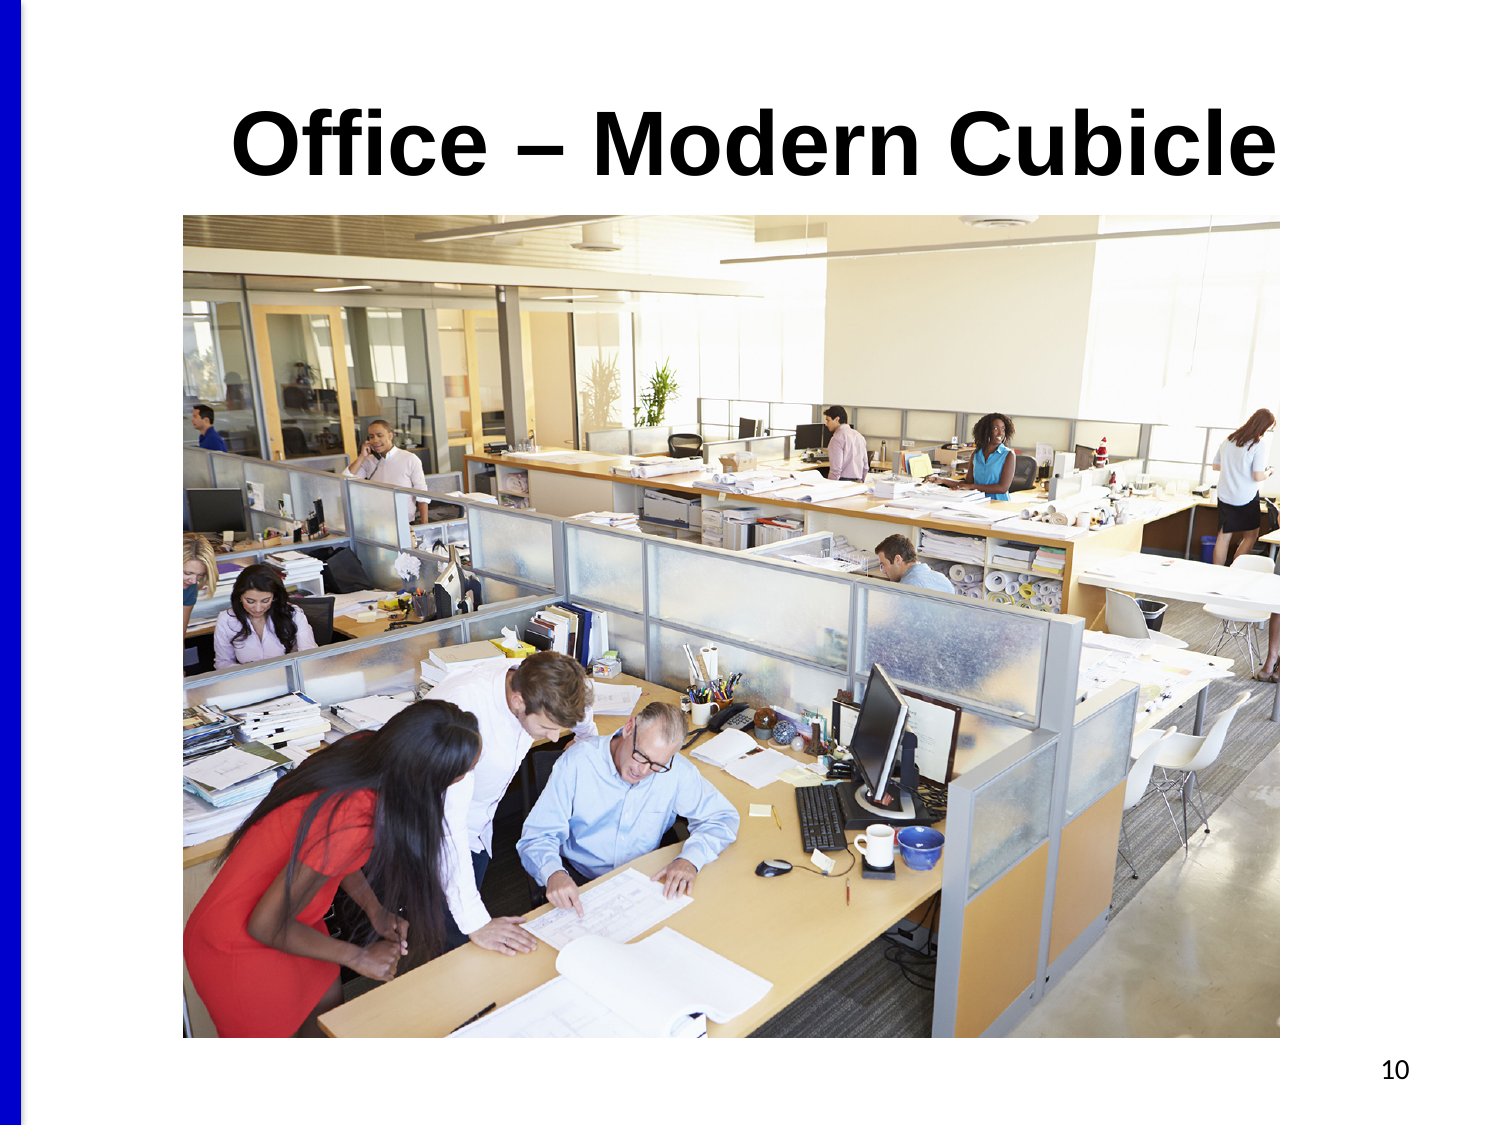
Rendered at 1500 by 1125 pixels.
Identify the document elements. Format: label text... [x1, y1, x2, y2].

slide_number 10 [1074, 1042, 1425, 1103]
picture [183, 214, 1280, 1038]
title Office – Modern Cubicle [10, 45, 1500, 233]
